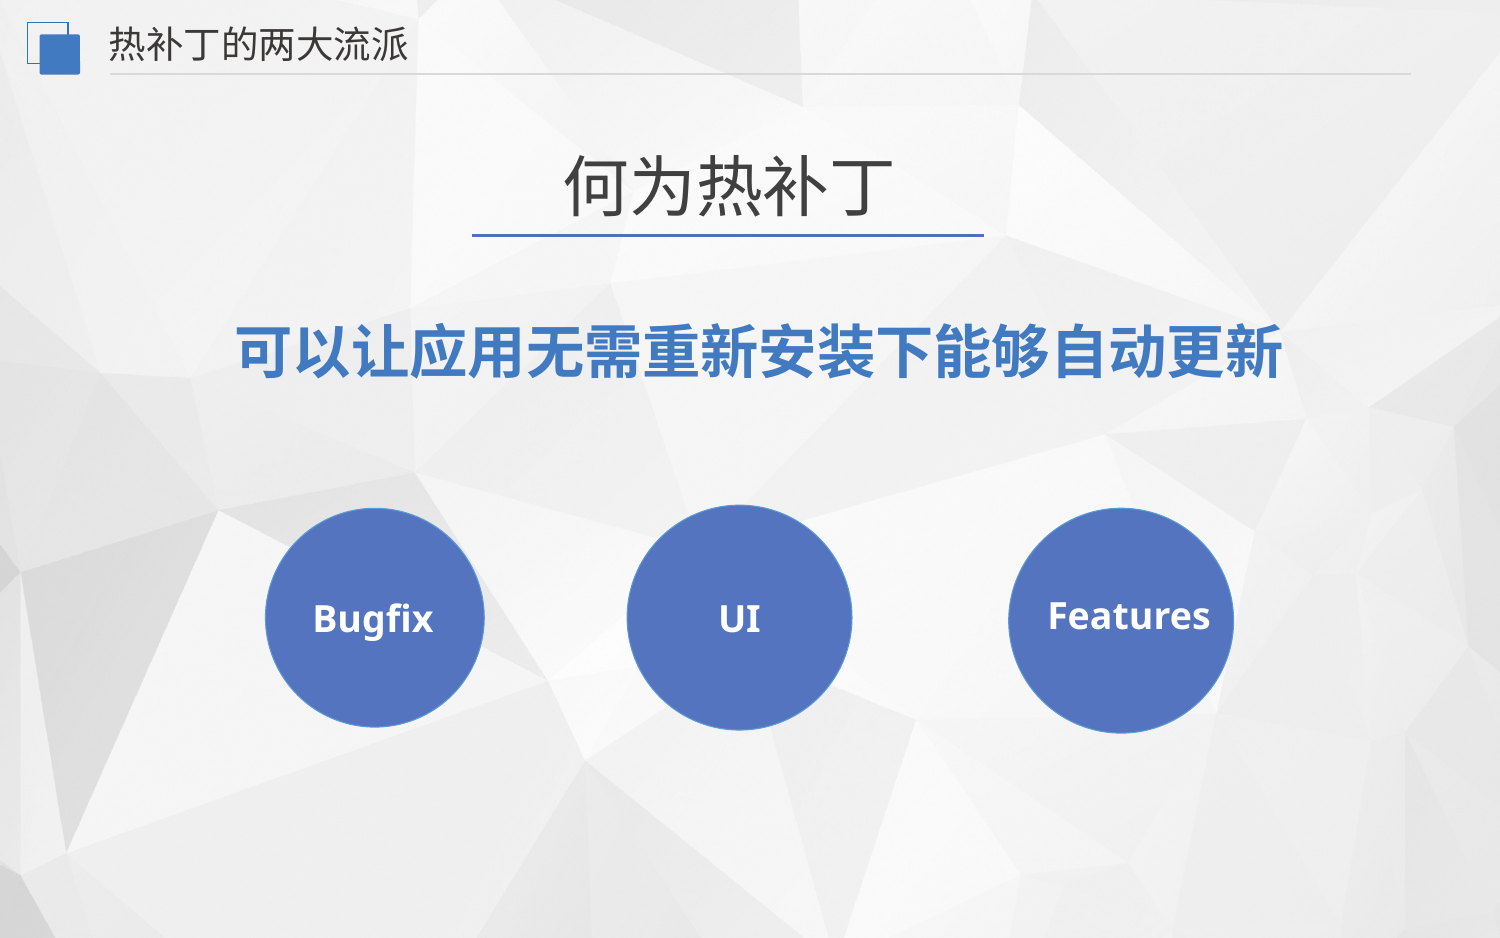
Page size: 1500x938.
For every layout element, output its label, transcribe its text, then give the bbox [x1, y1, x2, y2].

text_box Features [1032, 584, 1226, 644]
text_box 热补丁的两大流派 [94, 13, 768, 74]
text_box Bugfix [264, 507, 485, 728]
text_box [39, 33, 81, 76]
text_box 何为热补丁 [473, 137, 986, 233]
text_box [27, 22, 69, 64]
text_box UI [626, 504, 853, 731]
text_box [1008, 507, 1235, 734]
text_box 可以让应用无需重新安装下能够自动更新 [95, 293, 1422, 393]
